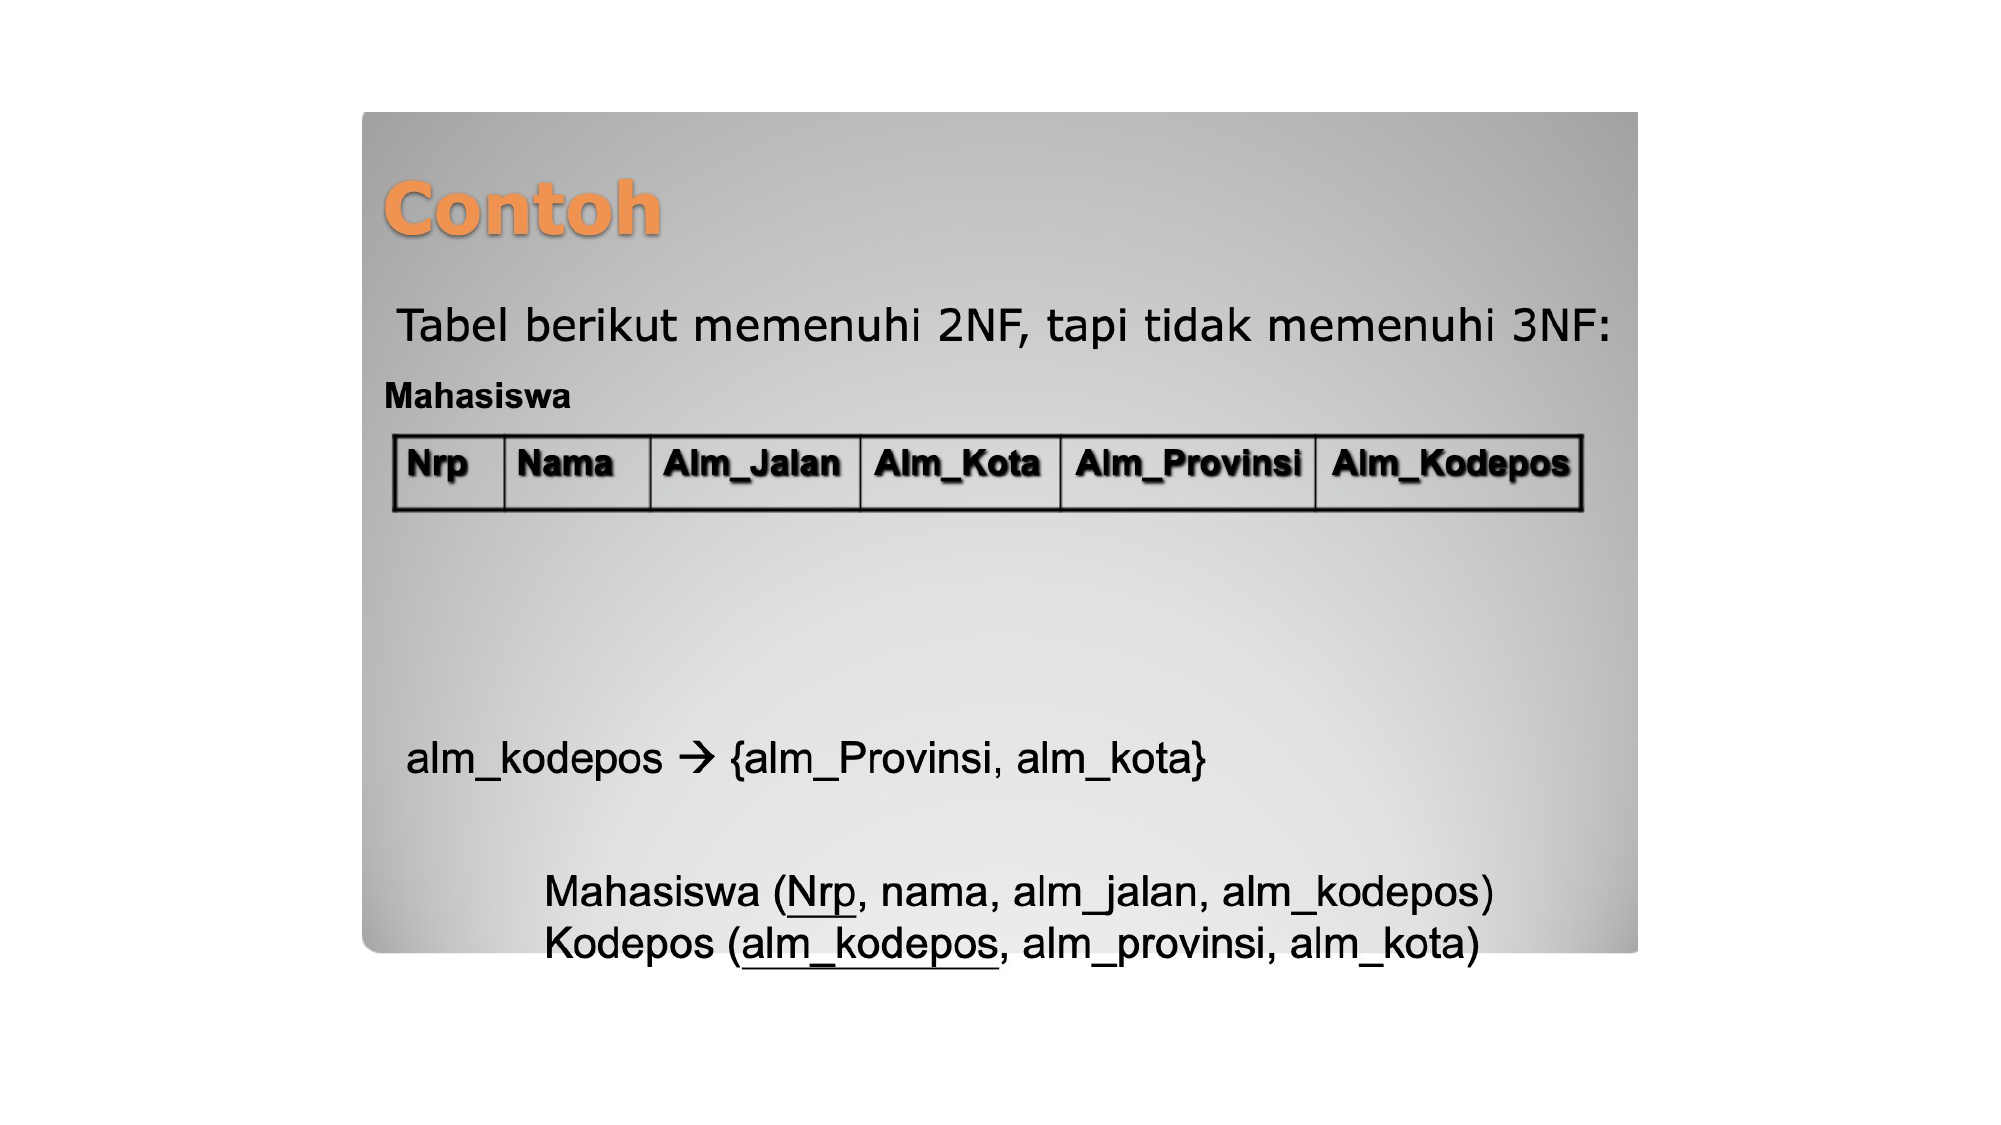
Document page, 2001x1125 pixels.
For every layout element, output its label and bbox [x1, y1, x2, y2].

picture [362, 112, 1638, 1013]
